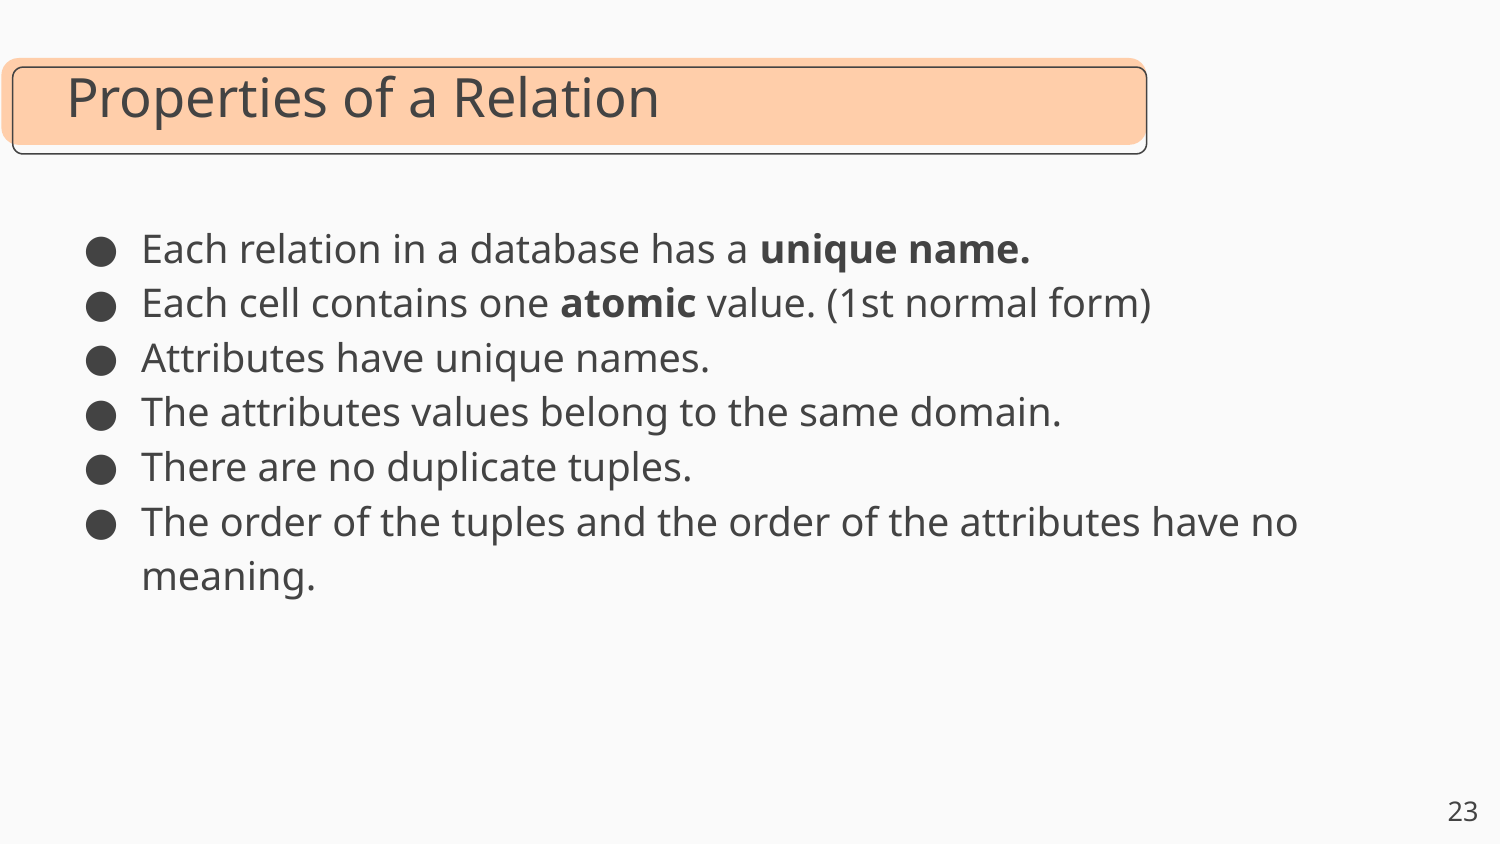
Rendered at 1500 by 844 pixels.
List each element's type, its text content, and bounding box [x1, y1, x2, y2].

list Each relation in a database has a unique name. Each cell contains one atomic value. (1st normal form) Attributes have unique names. The attributes values belong to the same domain. There are no duplicate tuples. The order of the tuples and the order of the attributes have no meaning. [51, 201, 1449, 750]
title Properties of a Relation [51, 48, 1449, 180]
slide_number ‹#› [1403, 779, 1494, 844]
